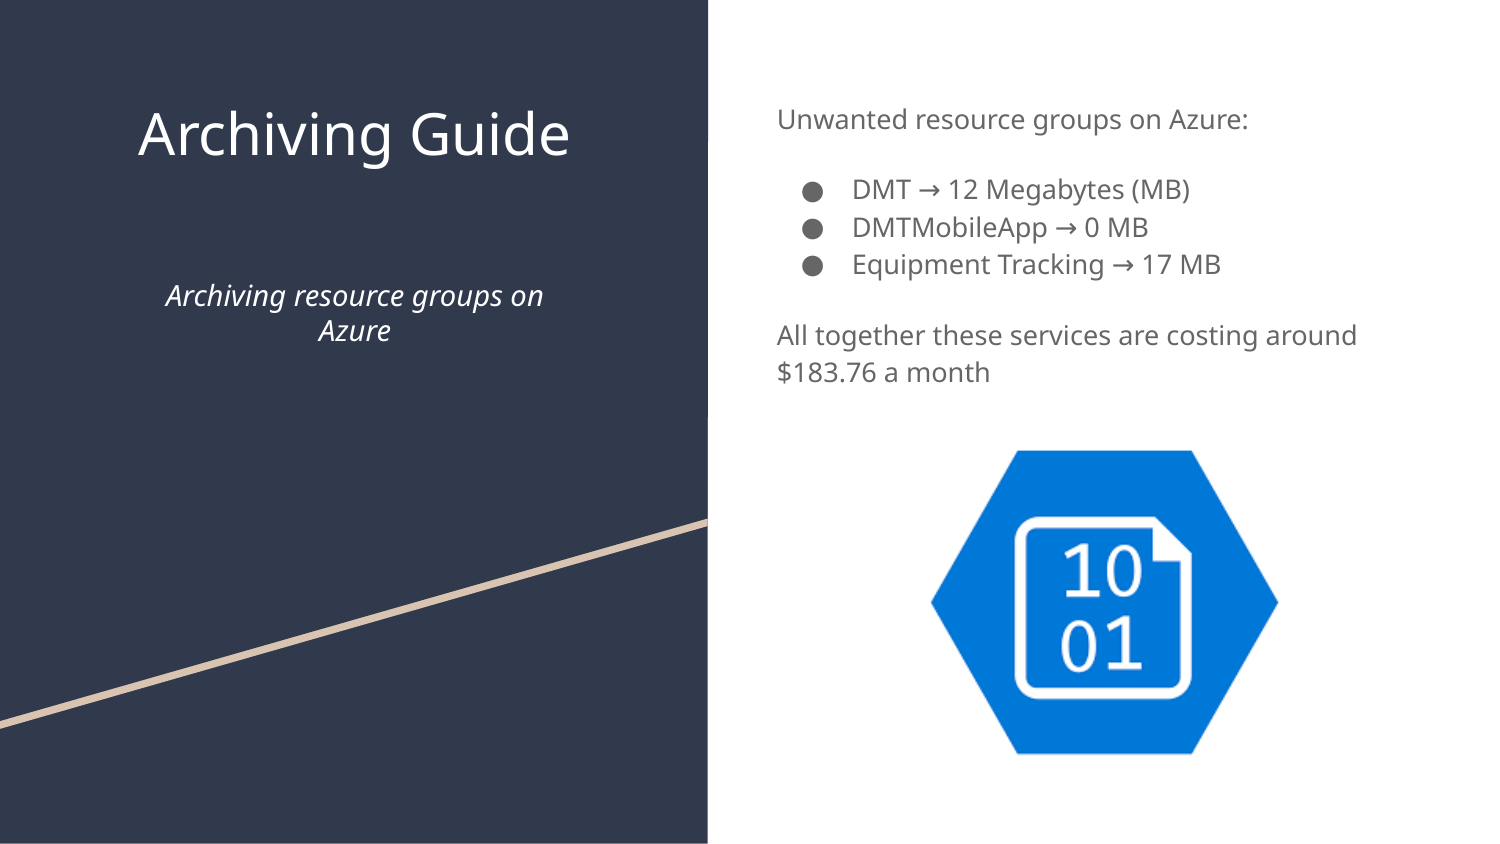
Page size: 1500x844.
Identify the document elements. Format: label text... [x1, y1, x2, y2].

list Unwanted resource groups on Azure: DMT → 12 Megabytes (MB) DMTMobileApp → 0 MB Equipment Tracking → 17 MB All together these services are costing around $183.76 a month [761, 82, 1446, 410]
title Archiving Guide [51, 82, 660, 225]
text_box Archiving resource groups on Azure [133, 262, 577, 388]
picture [927, 429, 1280, 782]
